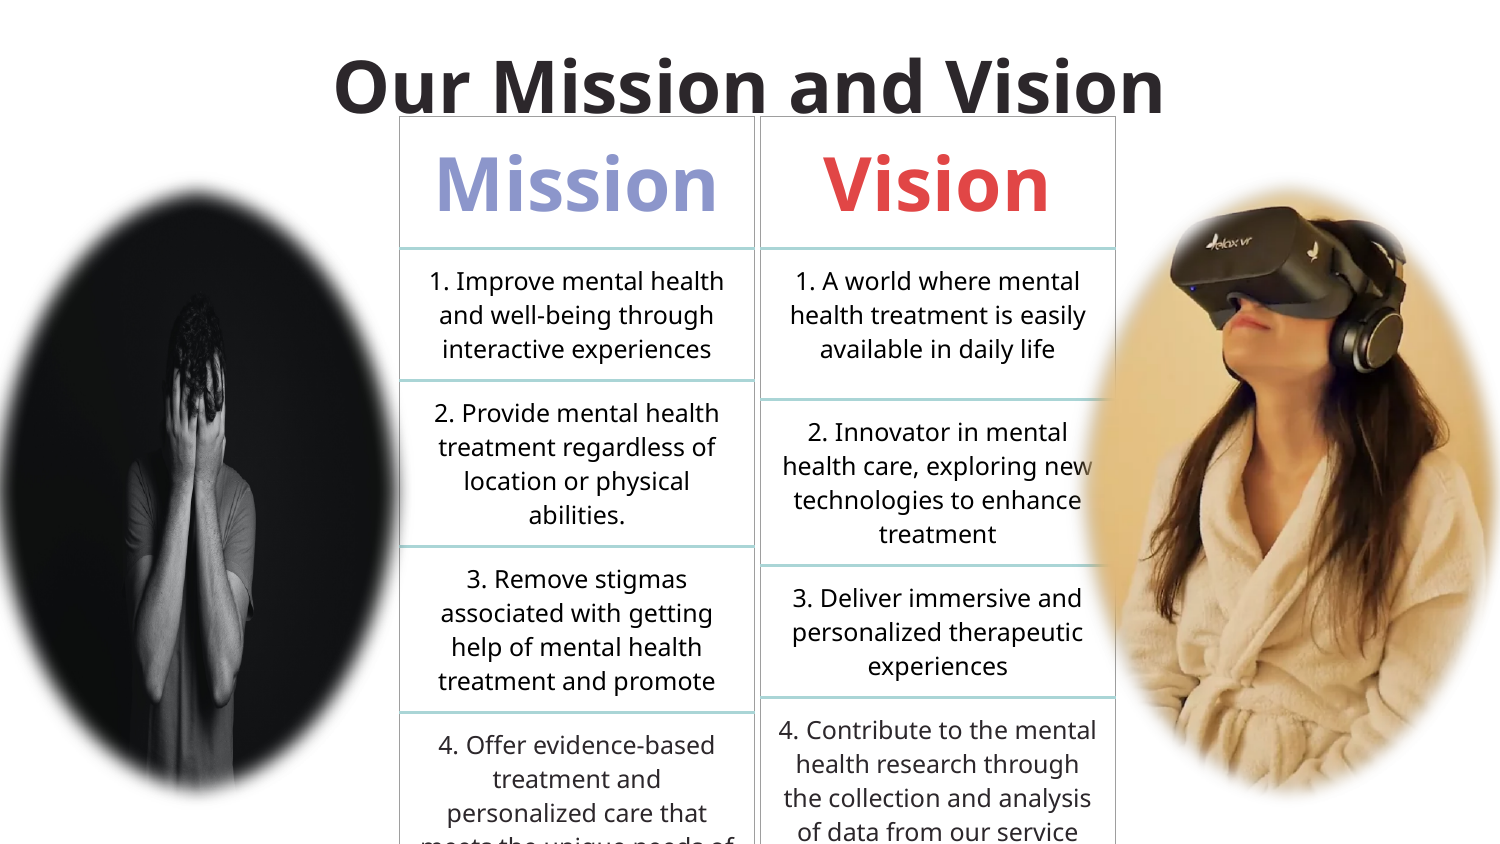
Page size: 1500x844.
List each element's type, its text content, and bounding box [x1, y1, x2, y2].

table_cell 3. Remove stigmas associated with getting help of mental health treatment and promote [415, 548, 754, 711]
table_cell 3. Deliver immersive and personalized therapeutic experiences [761, 567, 1063, 696]
table_header Vision [761, 117, 1115, 247]
title Our Mission and Vision [118, 37, 1382, 132]
table_cell 1. A world where mental health treatment is easily available in daily life [761, 250, 1063, 398]
table_cell 1. Improve mental health and well-being through interactive experiences [415, 250, 754, 379]
picture [1068, 174, 1500, 807]
table_cell 4. Contribute to the mental health research through the collection and analysis of data from our service [761, 699, 1115, 844]
table_cell 4. Offer evidence-based treatment and personalized care that meets the unique needs of each individual. [400, 714, 754, 844]
table_cell 2. Provide mental health treatment regardless of location or physical abilities. [415, 382, 754, 545]
table_header Mission [400, 117, 754, 247]
table_cell 2. Innovator in mental health care, exploring new technologies to enhance treatment [761, 401, 1063, 564]
picture [0, 174, 412, 807]
